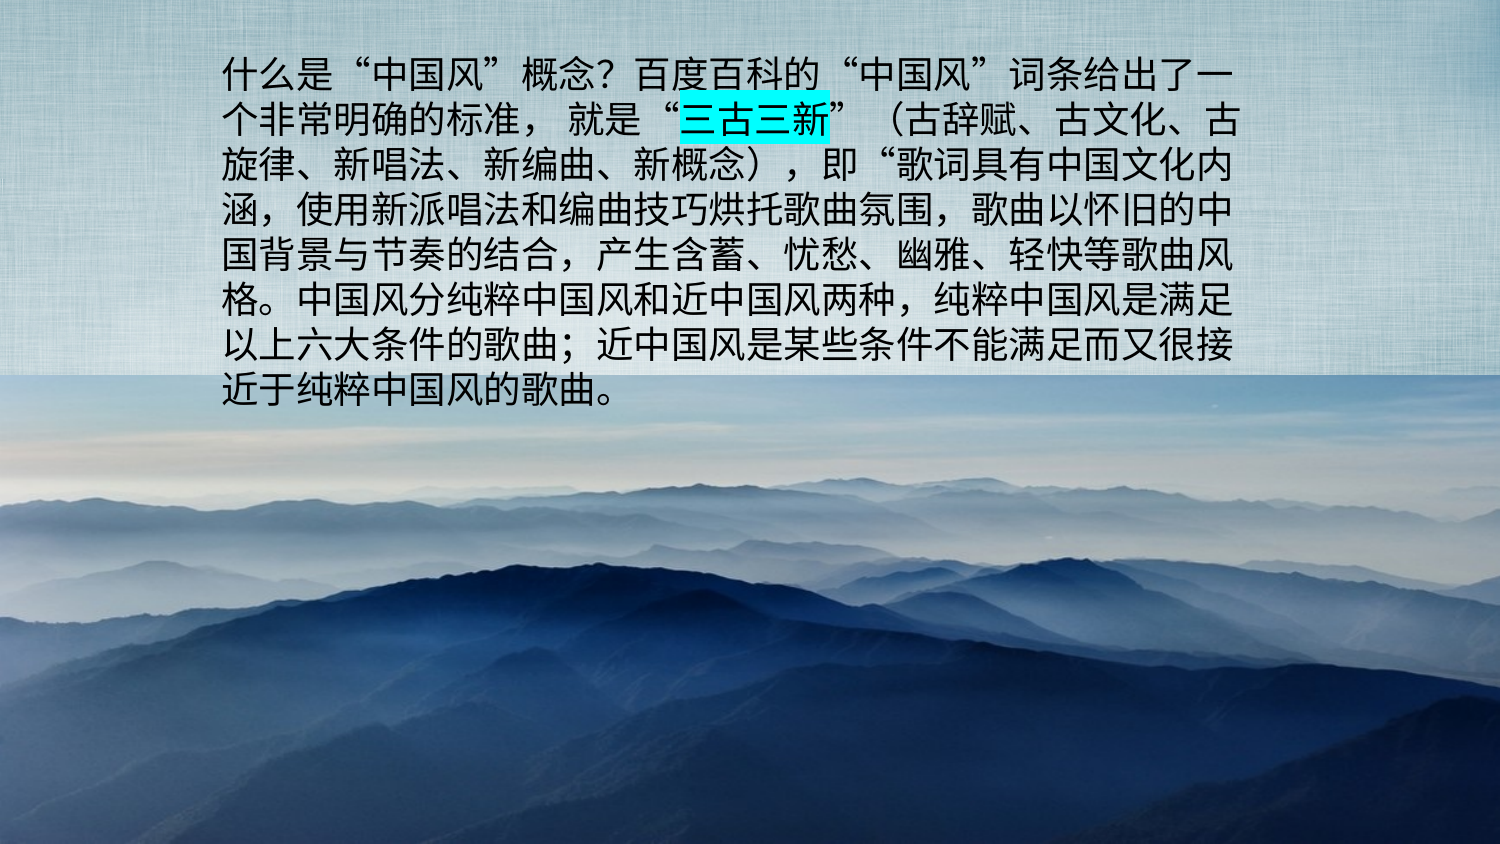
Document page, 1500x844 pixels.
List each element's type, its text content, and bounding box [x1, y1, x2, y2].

picture [0, 0, 1500, 844]
text_box 什么是“中国风”概念？百度百科的“中国风”词条给出了一个非常明确的标准， 就是“三古三新”（古辞赋、古文化、古旋律、新唱法、新编曲、新概念），即“歌词具有中国文化内涵，使用新派唱法和编曲技巧烘托歌曲氛围，歌曲以怀旧的中国背景与节奏的结合，产生含蓄、忧愁、幽雅、轻快等歌曲风格。中国风分纯粹中国风和近中国风两种，纯粹中国风是满足以上六大条件的歌曲；近中国风是某些条件不能满足而又很接近于纯粹中国风的歌曲。 [206, 43, 1258, 373]
